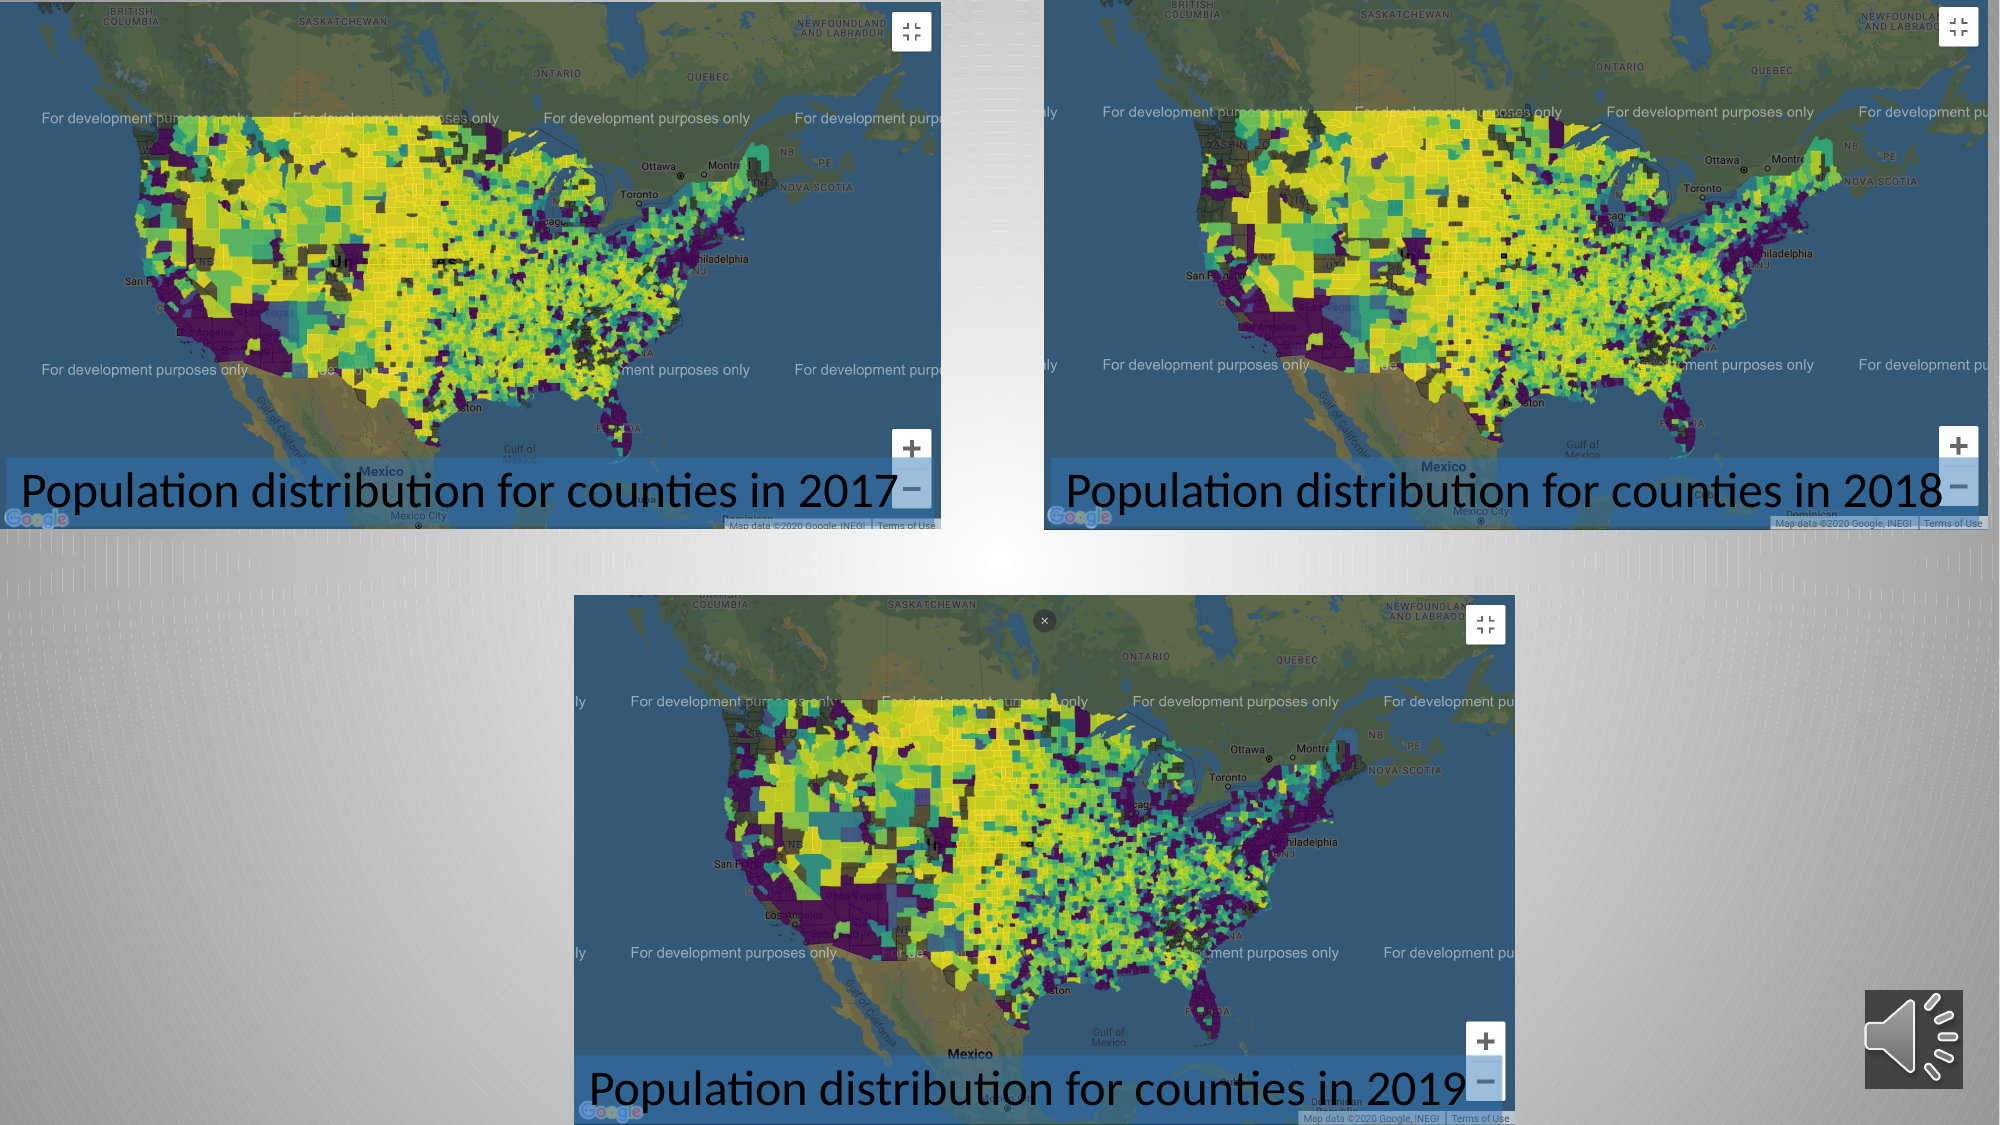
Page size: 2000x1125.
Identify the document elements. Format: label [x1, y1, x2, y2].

list [0, 2, 941, 529]
picture [1044, 0, 1988, 530]
picture [573, 595, 1515, 1125]
picture [1863, 989, 1965, 1090]
